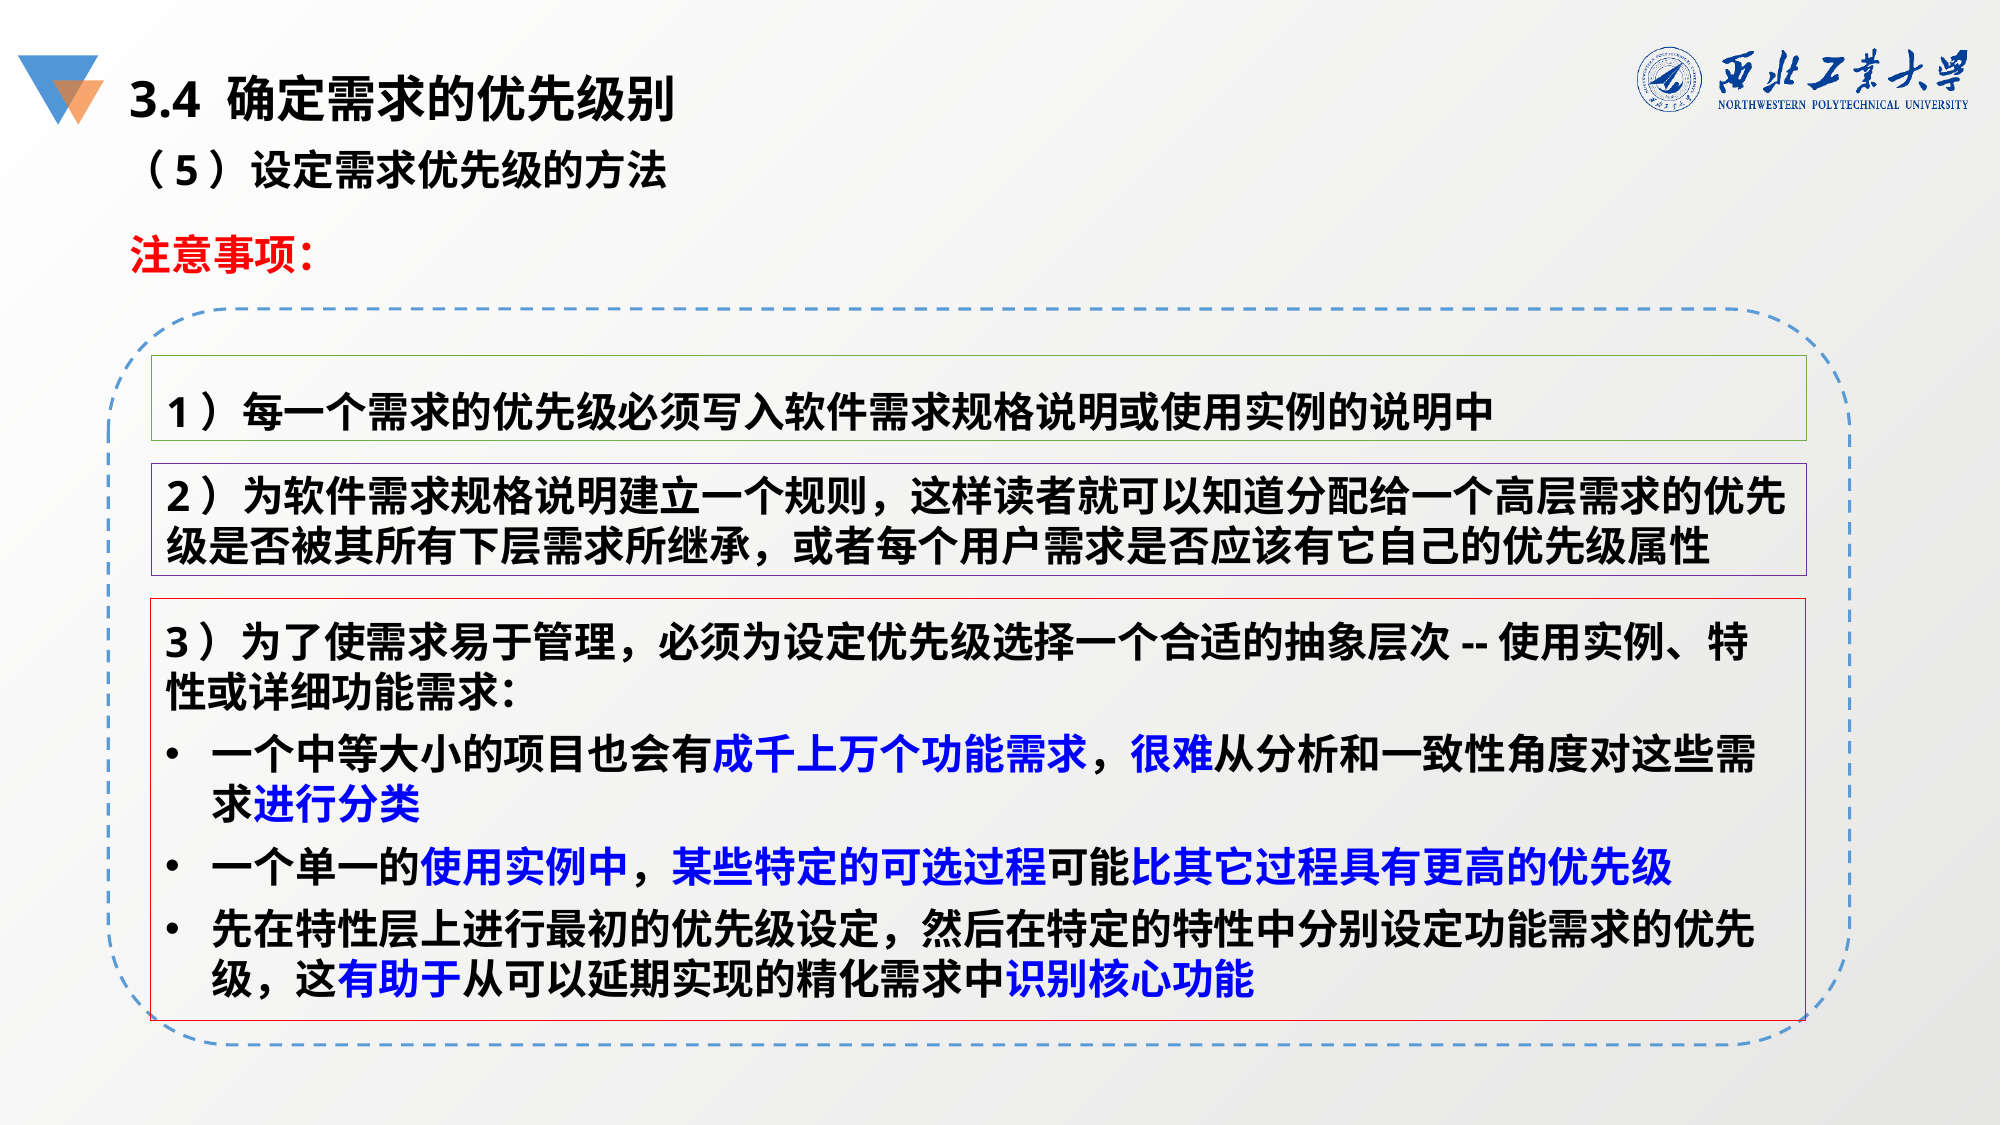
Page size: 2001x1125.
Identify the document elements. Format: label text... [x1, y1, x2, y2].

text_box 注意事项： [114, 220, 1116, 286]
text_box 1）每一个需求的优先级必须写入软件需求规格说明或使用实例的说明中 [151, 355, 1807, 441]
text_box [107, 307, 1851, 1018]
text_box （5）设定需求优先级的方法 [108, 136, 1383, 202]
text_box [156, 1021, 1800, 1046]
slide_number [1412, 1042, 1863, 1103]
text_box 3.4 确定需求的优先级别 [114, 60, 732, 136]
text_box 3）为了使需求易于管理，必须为设定优先级选择一个合适的抽象层次--使用实例、特性或详细功能需求： 一个中等大小的项目也会有成千上万个功能需求，很难从分析和一致性角度对这些需求进行分类 一个单一的使用实例中，某些特定的可选过程可能比其它过程具有更高的优先级 先在特性层上进行最初的优先级设定，然后在特定的特性中分别设定功能需求的优先级，这有助于从可以延期实现的精化需求中识别核心功能 [150, 598, 1806, 1021]
text_box 2）为软件需求规格说明建立一个规则，这样读者就可以知道分配给一个高层需求的优先级是否被其所有下层需求所继承，或者每个用户需求是否应该有它自己的优先级属性 [151, 463, 1807, 576]
picture [1633, 38, 1970, 123]
